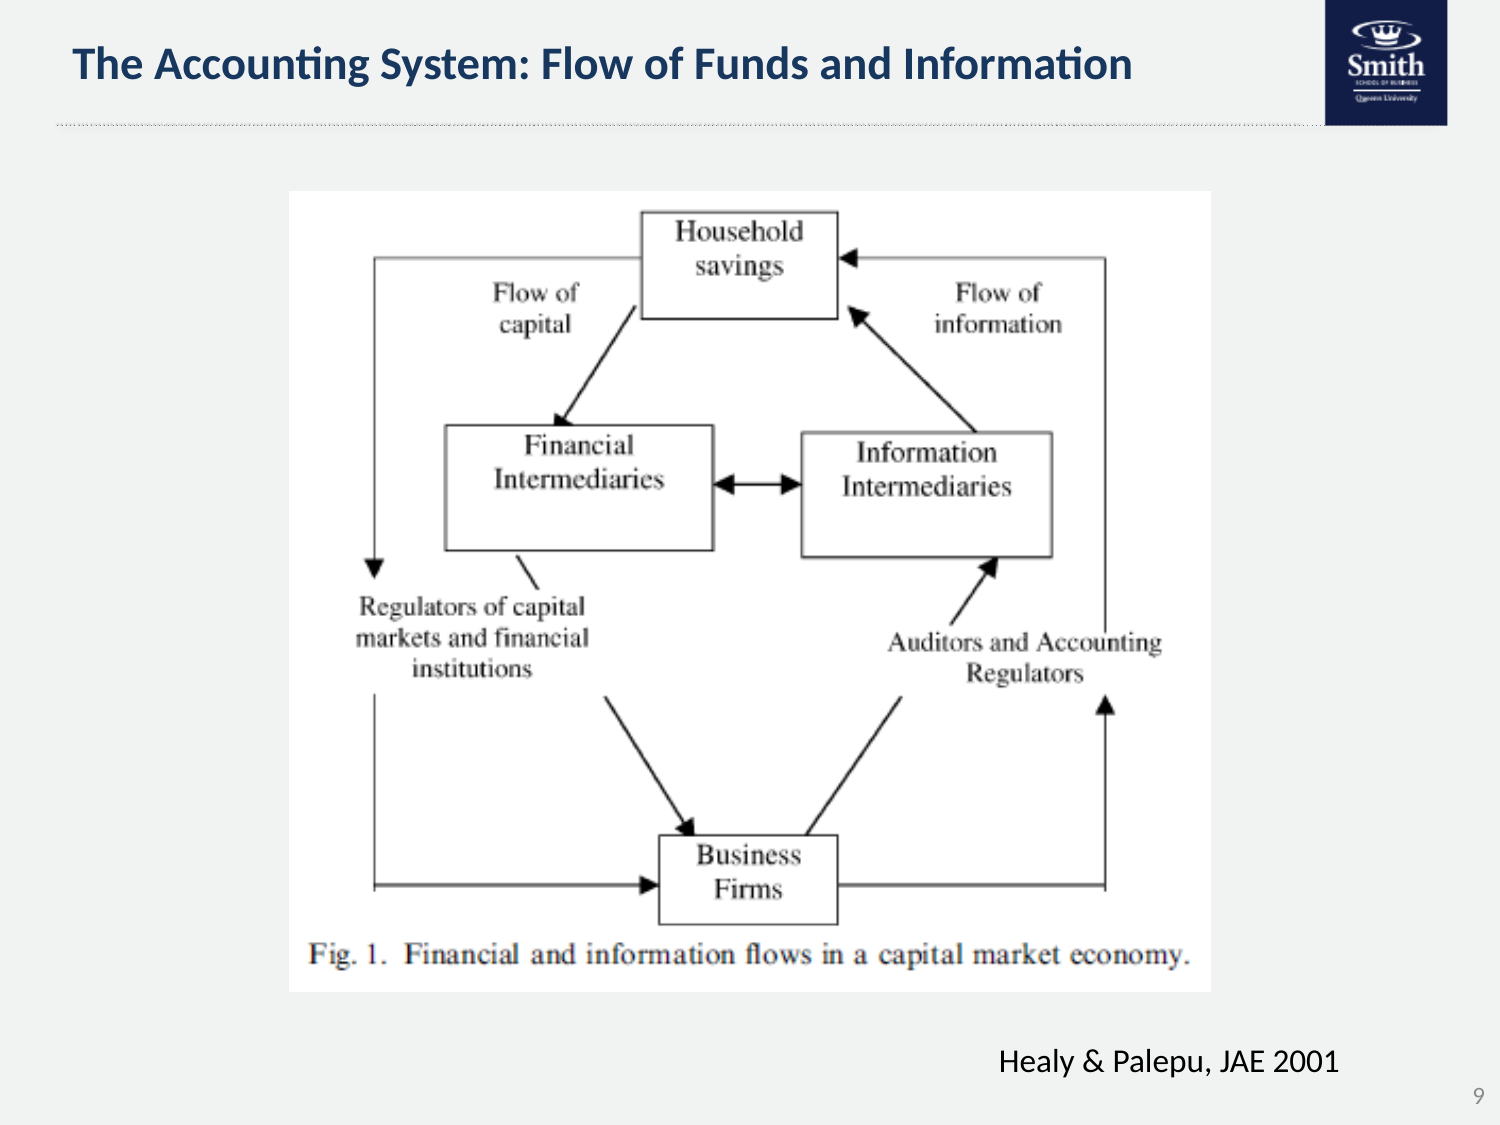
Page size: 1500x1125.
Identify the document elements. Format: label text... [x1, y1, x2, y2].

title The Accounting System: Flow of Funds and Information [57, 7, 1288, 114]
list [289, 191, 1211, 992]
text_box Healy & Palepu, JAE 2001 [984, 1032, 1425, 1087]
